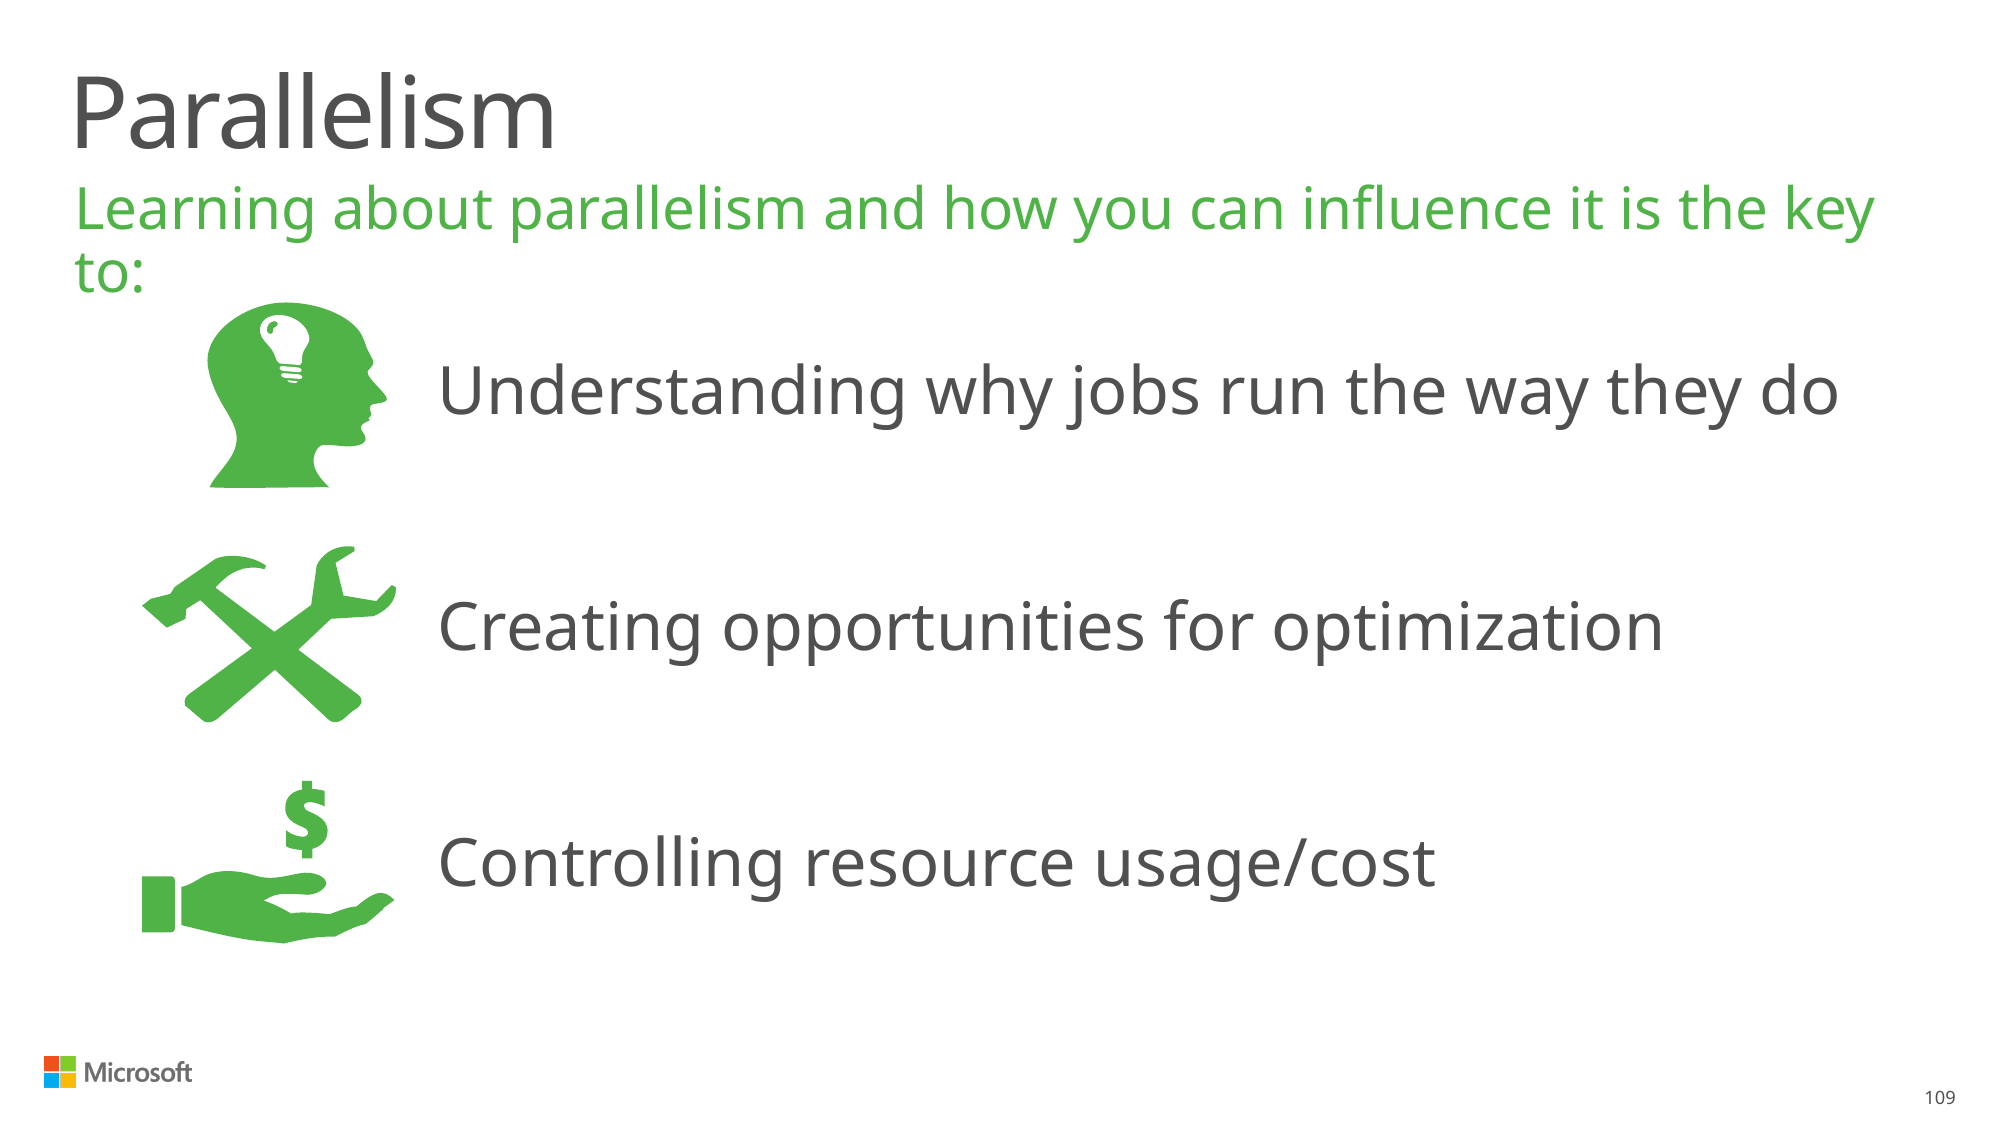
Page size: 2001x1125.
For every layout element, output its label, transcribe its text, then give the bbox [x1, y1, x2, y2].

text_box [141, 780, 1518, 944]
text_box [141, 546, 1820, 723]
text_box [207, 302, 1935, 489]
picture [44, 1056, 192, 1088]
list Learning about parallelism and how you can influence it is the key to: [44, 196, 1956, 267]
title Parallelism [44, 47, 1957, 196]
slide_number 109 [1864, 1087, 1956, 1110]
